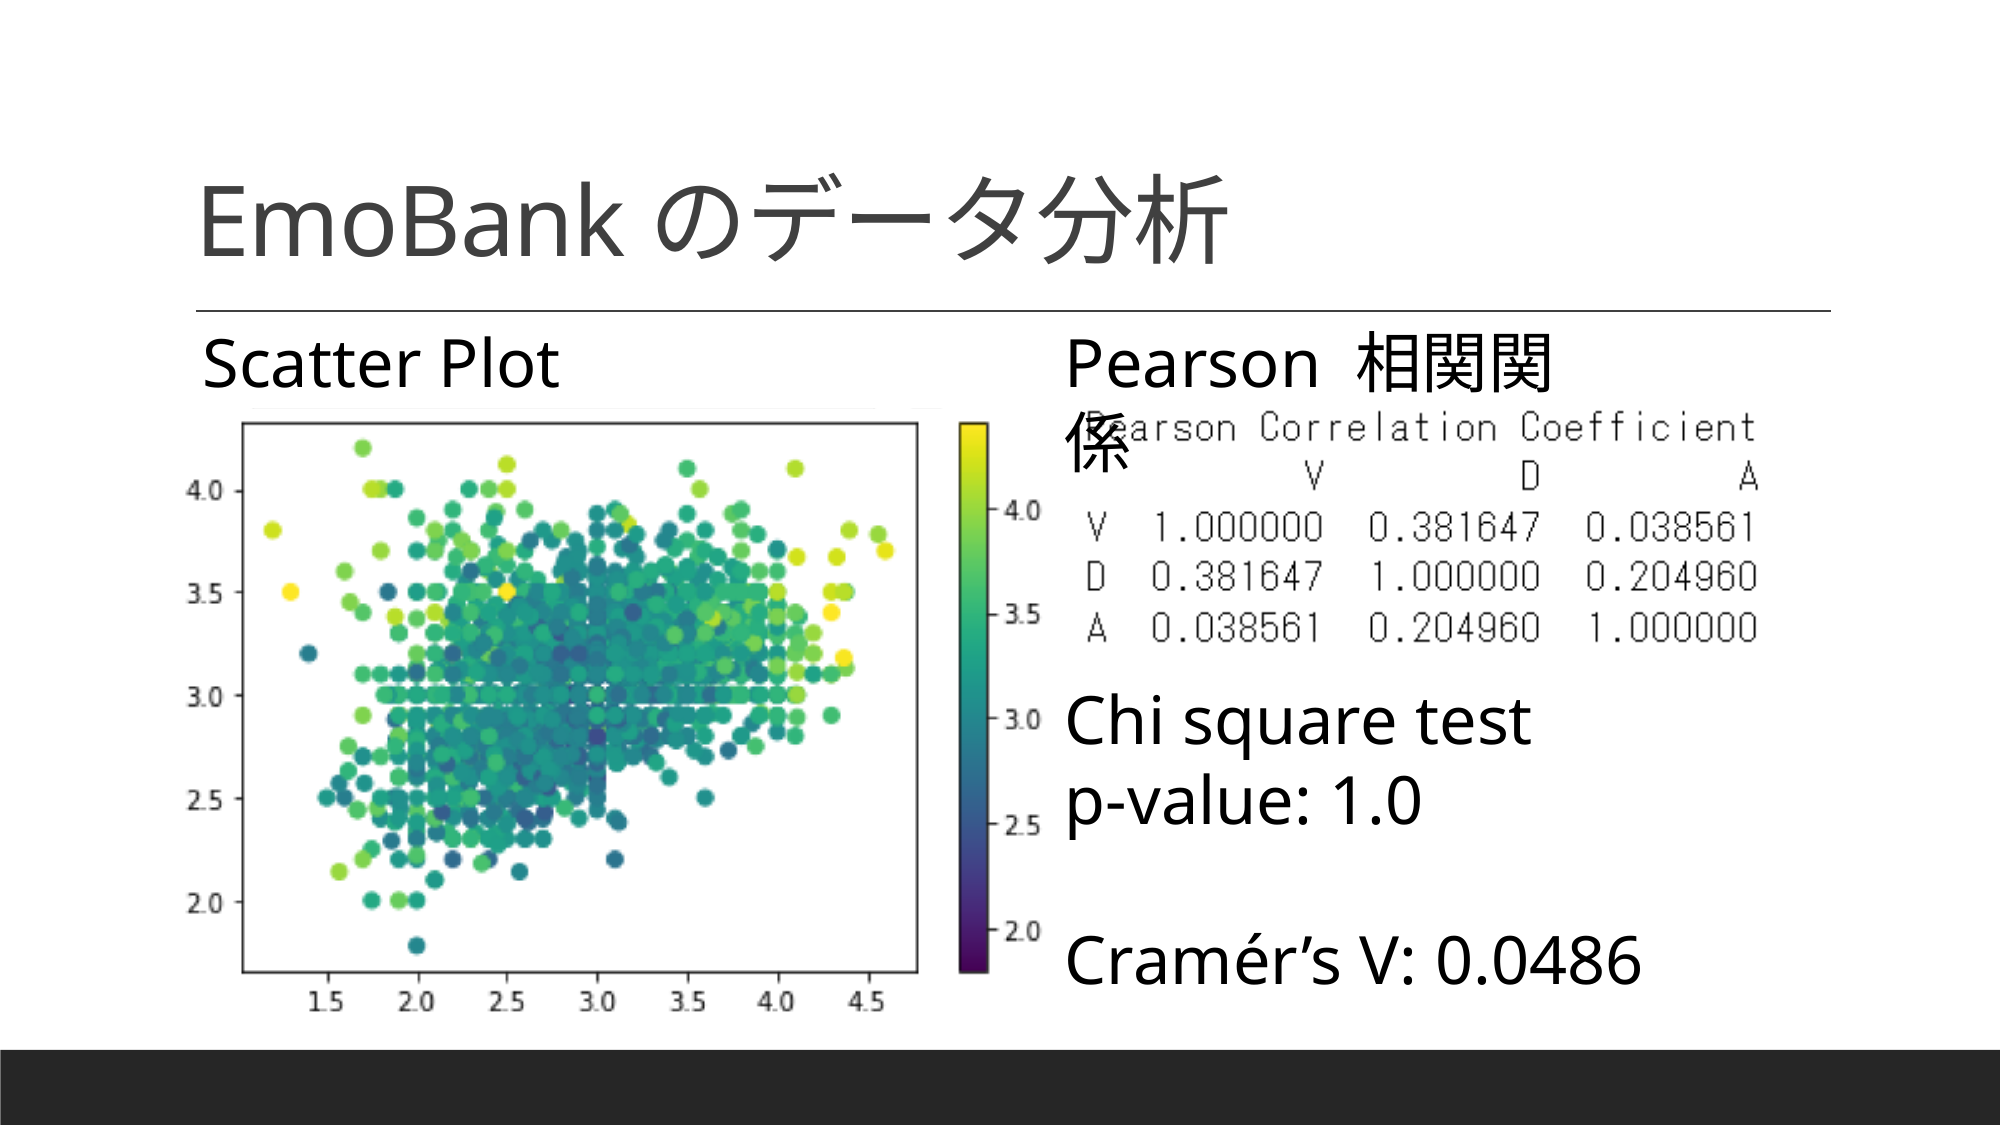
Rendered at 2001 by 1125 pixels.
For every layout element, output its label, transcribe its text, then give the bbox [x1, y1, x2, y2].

title EmoBankのデータ分析 [180, 47, 1830, 285]
text_box Scatter Plot [187, 313, 711, 391]
picture [1049, 408, 1787, 672]
picture [179, 392, 1046, 1041]
text_box Chi square test p-value: 1.0 Cramér’s V: 0.0486 [1054, 679, 1681, 1006]
text_box Pearson 相関関係 [1049, 313, 1623, 406]
